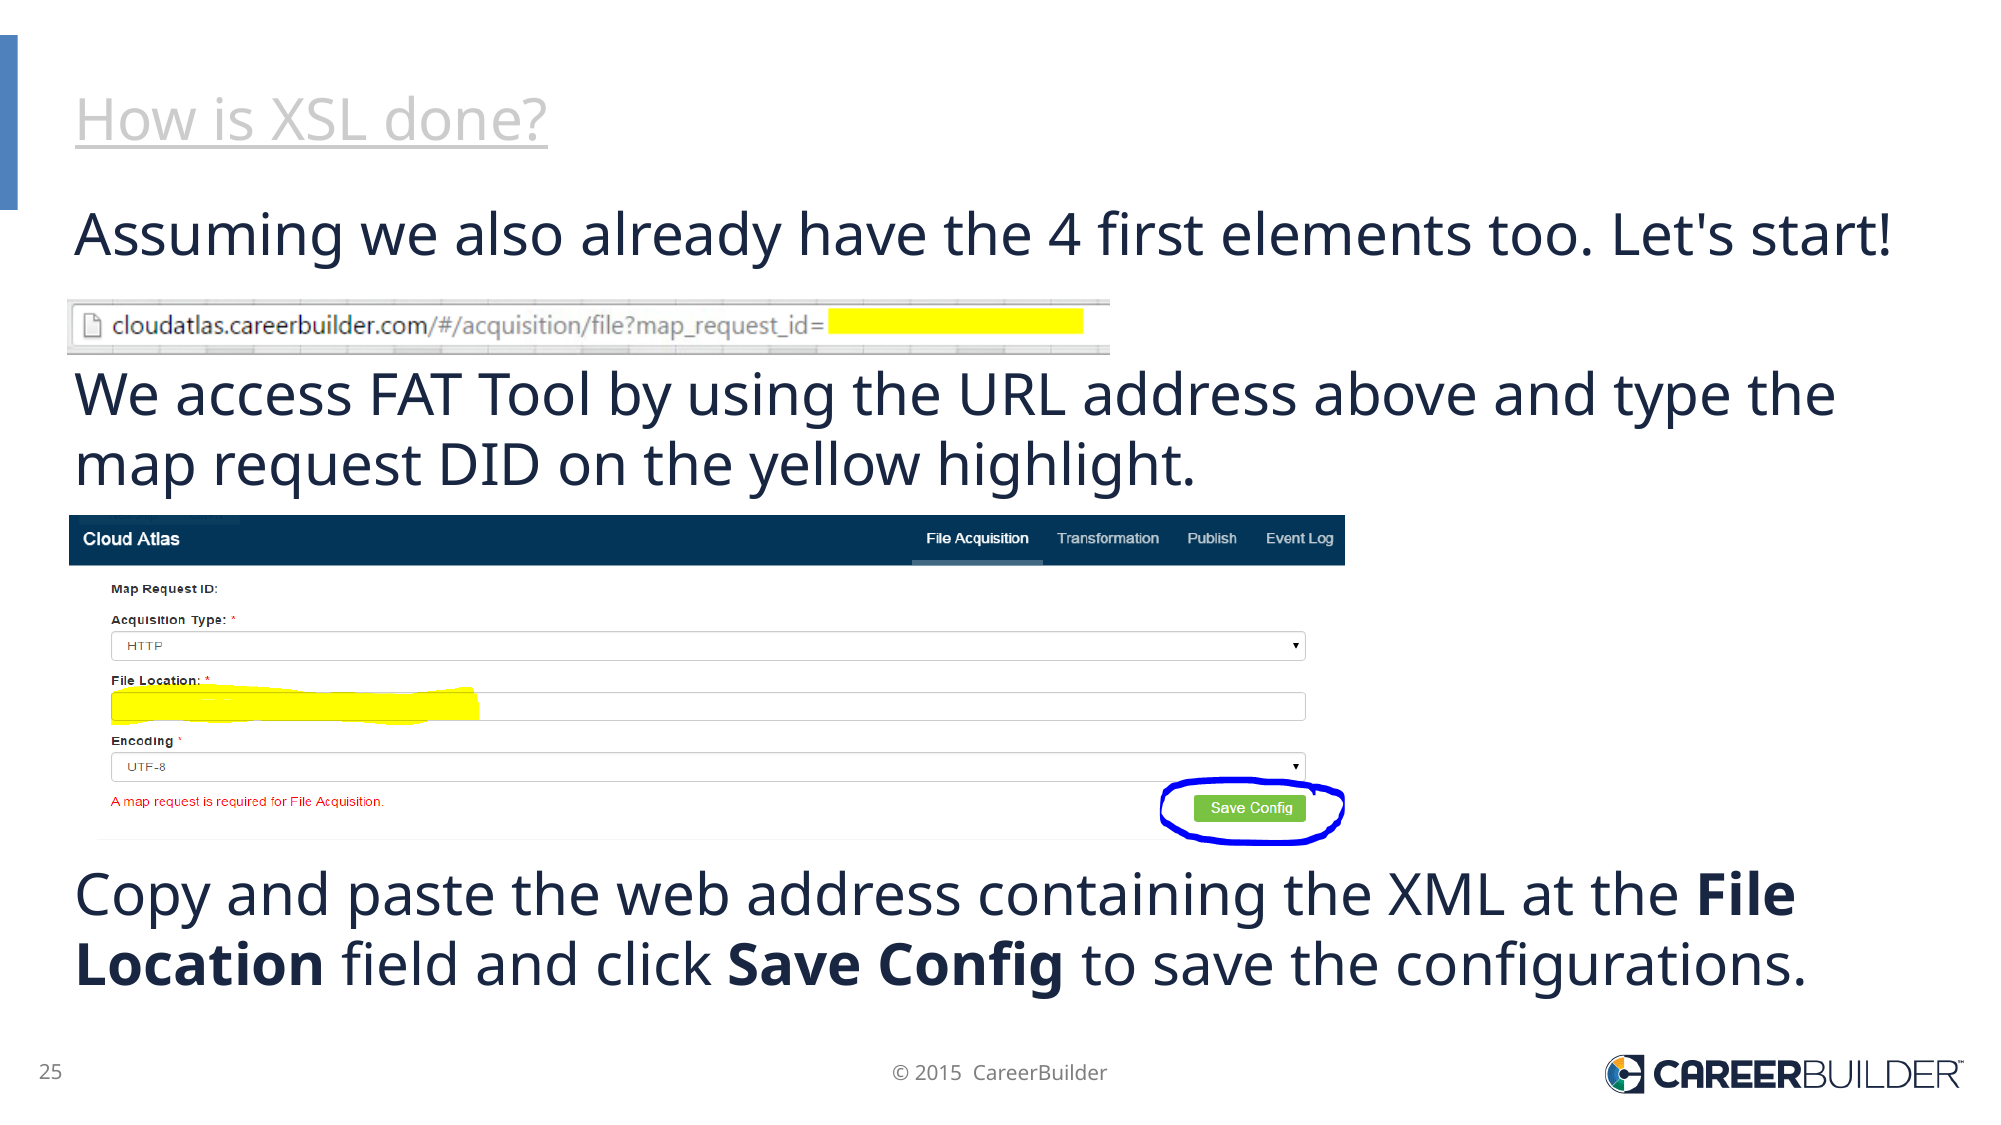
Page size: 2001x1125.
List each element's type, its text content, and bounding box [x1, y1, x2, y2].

picture [69, 514, 1345, 846]
picture [1935, 1048, 1970, 1101]
text_box 25 [24, 1042, 60, 1103]
picture [67, 299, 1111, 355]
text_box How is XSL done? Assuming we also already have the 4 first elements too. Let's start! We access FAT Tool by using the URL address above and type the map request DID on the yellow highlight. Copy and paste the web address containing the XML at the File Location field and click Save Config to save the configurations. [60, 75, 1935, 1125]
